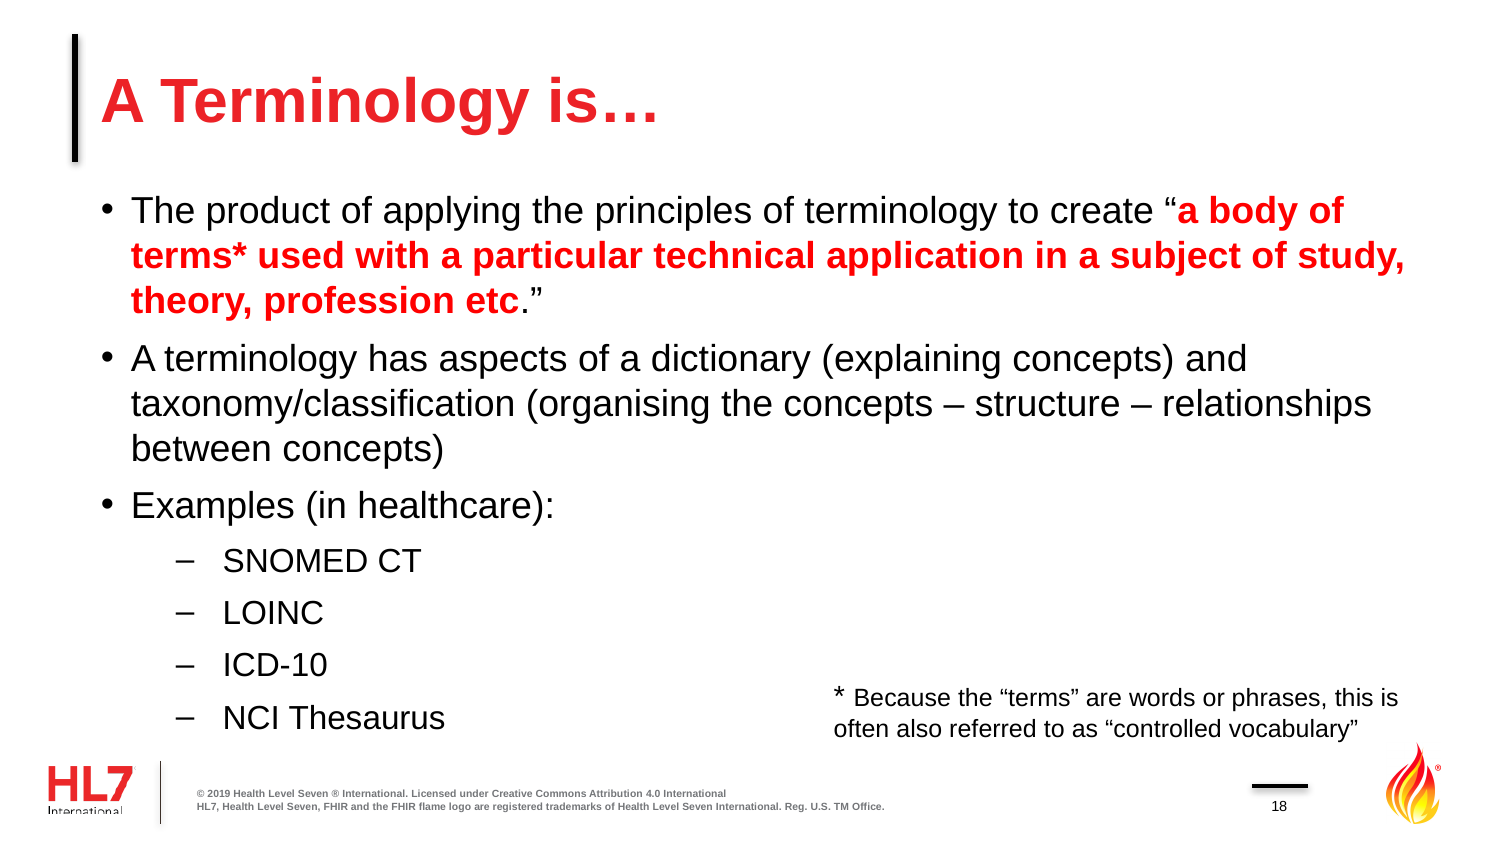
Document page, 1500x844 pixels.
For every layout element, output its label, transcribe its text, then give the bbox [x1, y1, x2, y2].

picture [1386, 750, 1441, 824]
title A Terminology is… [100, 33, 1451, 163]
footer © 2019 Health Level Seven ® International. Licensed under Creative Commons Attribution 4.0 International HL7, Health Level Seven, FHIR and the FHIR flame logo are registered trademarks of Health Level Seven International. Reg. U.S. TM Office. [196, 786, 941, 813]
text_box * Because the “terms” are words or phrases, this is often also referred to as “controlled vocabulary” [818, 670, 1452, 750]
slide_number 18 [1257, 788, 1302, 815]
list The product of applying the principles of terminology to create “a body of terms* used with a particular technical application in a subject of study, theory, profession etc.” A terminology has aspects of a dictionary (explaining concepts) and taxonomy/classification (organising the concepts – structure – relationships between concepts) Examples (in healthcare): SNOMED CT LOINC ICD-10 NCI Thesaurus [100, 186, 1451, 658]
